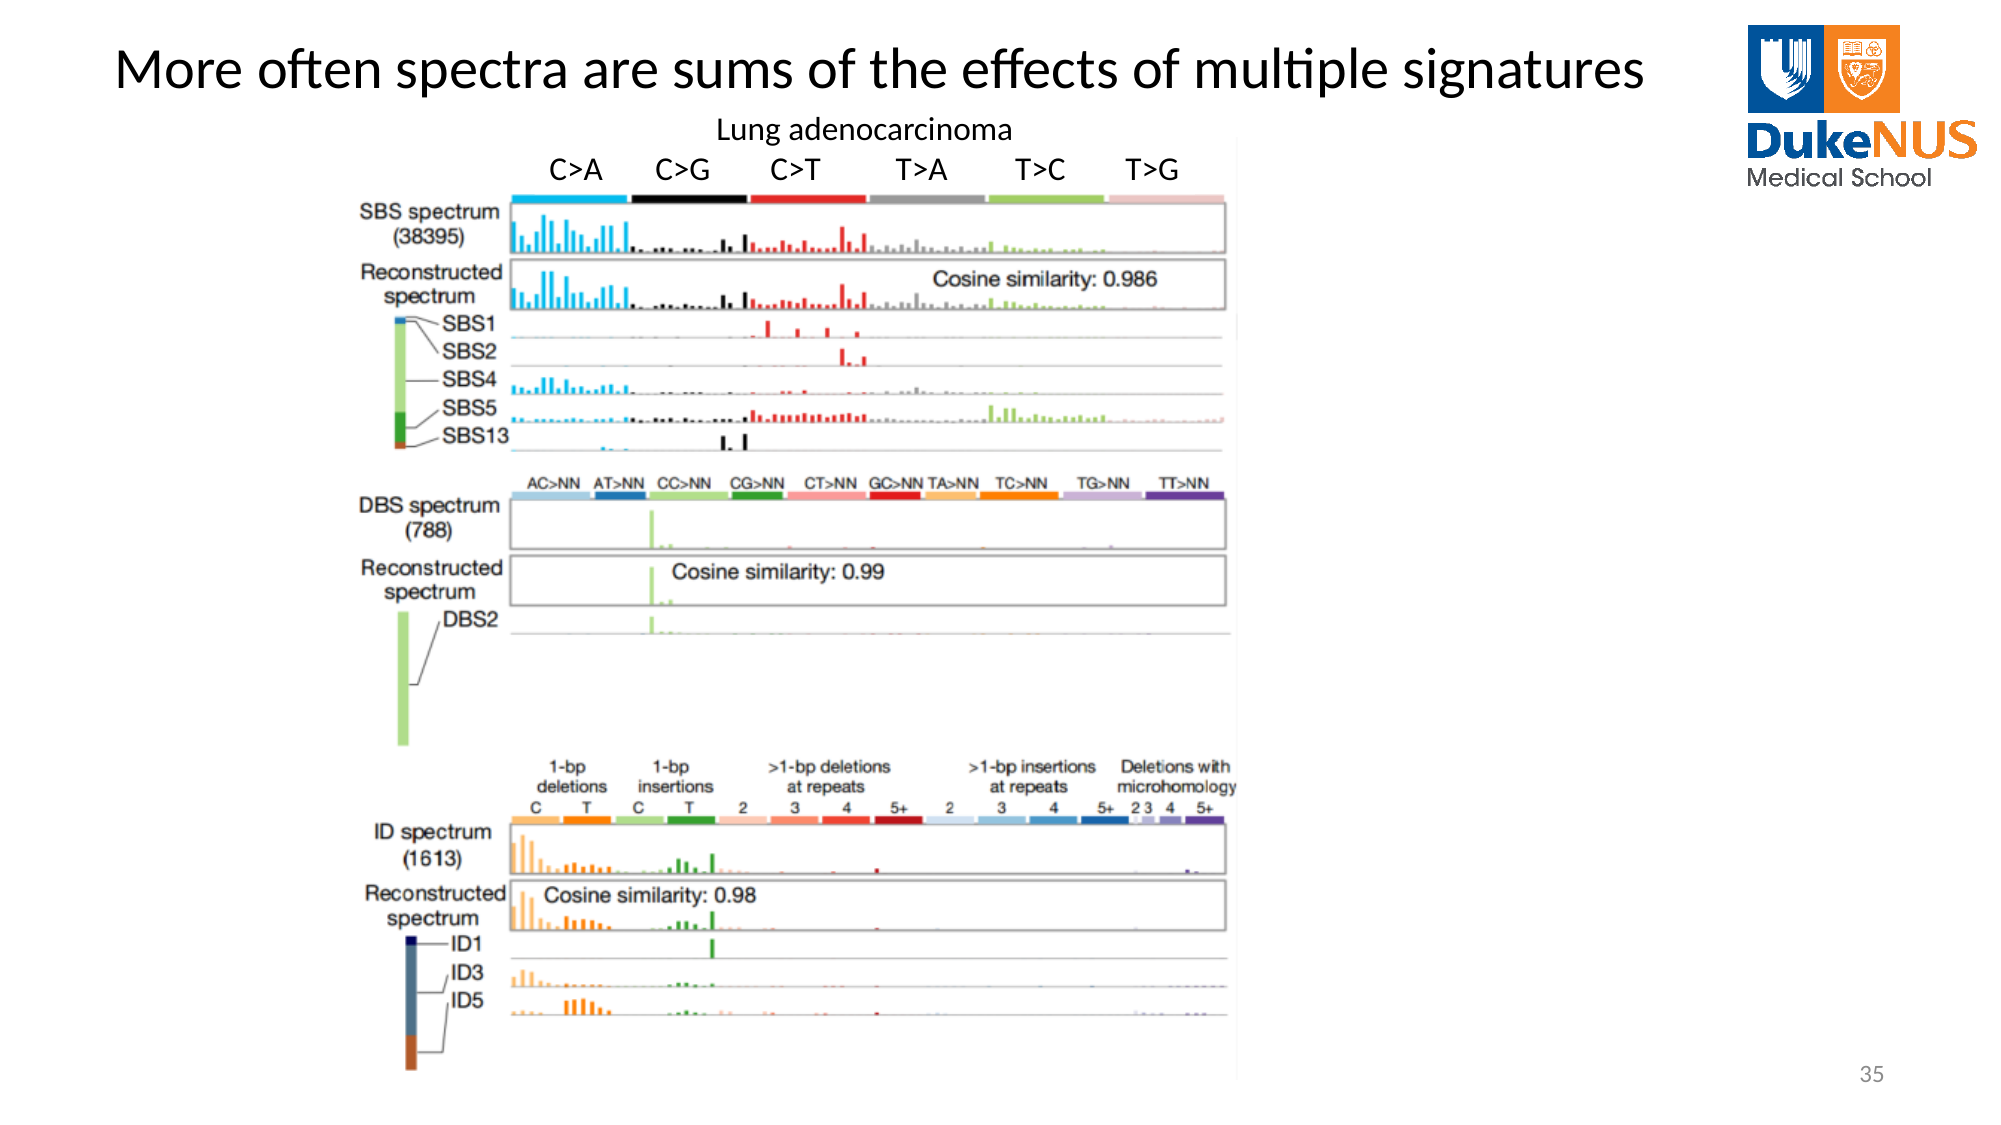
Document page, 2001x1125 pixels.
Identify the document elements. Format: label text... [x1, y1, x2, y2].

title More often spectra are sums of the effects of multiple signatures [99, 24, 1900, 105]
picture [356, 137, 1238, 1080]
picture [1737, 12, 1978, 189]
text_box Lung adenocarcinoma C>A C>G C>T T>A T>C T>G [534, 99, 1195, 135]
slide_number 35 [1433, 1042, 1900, 1103]
